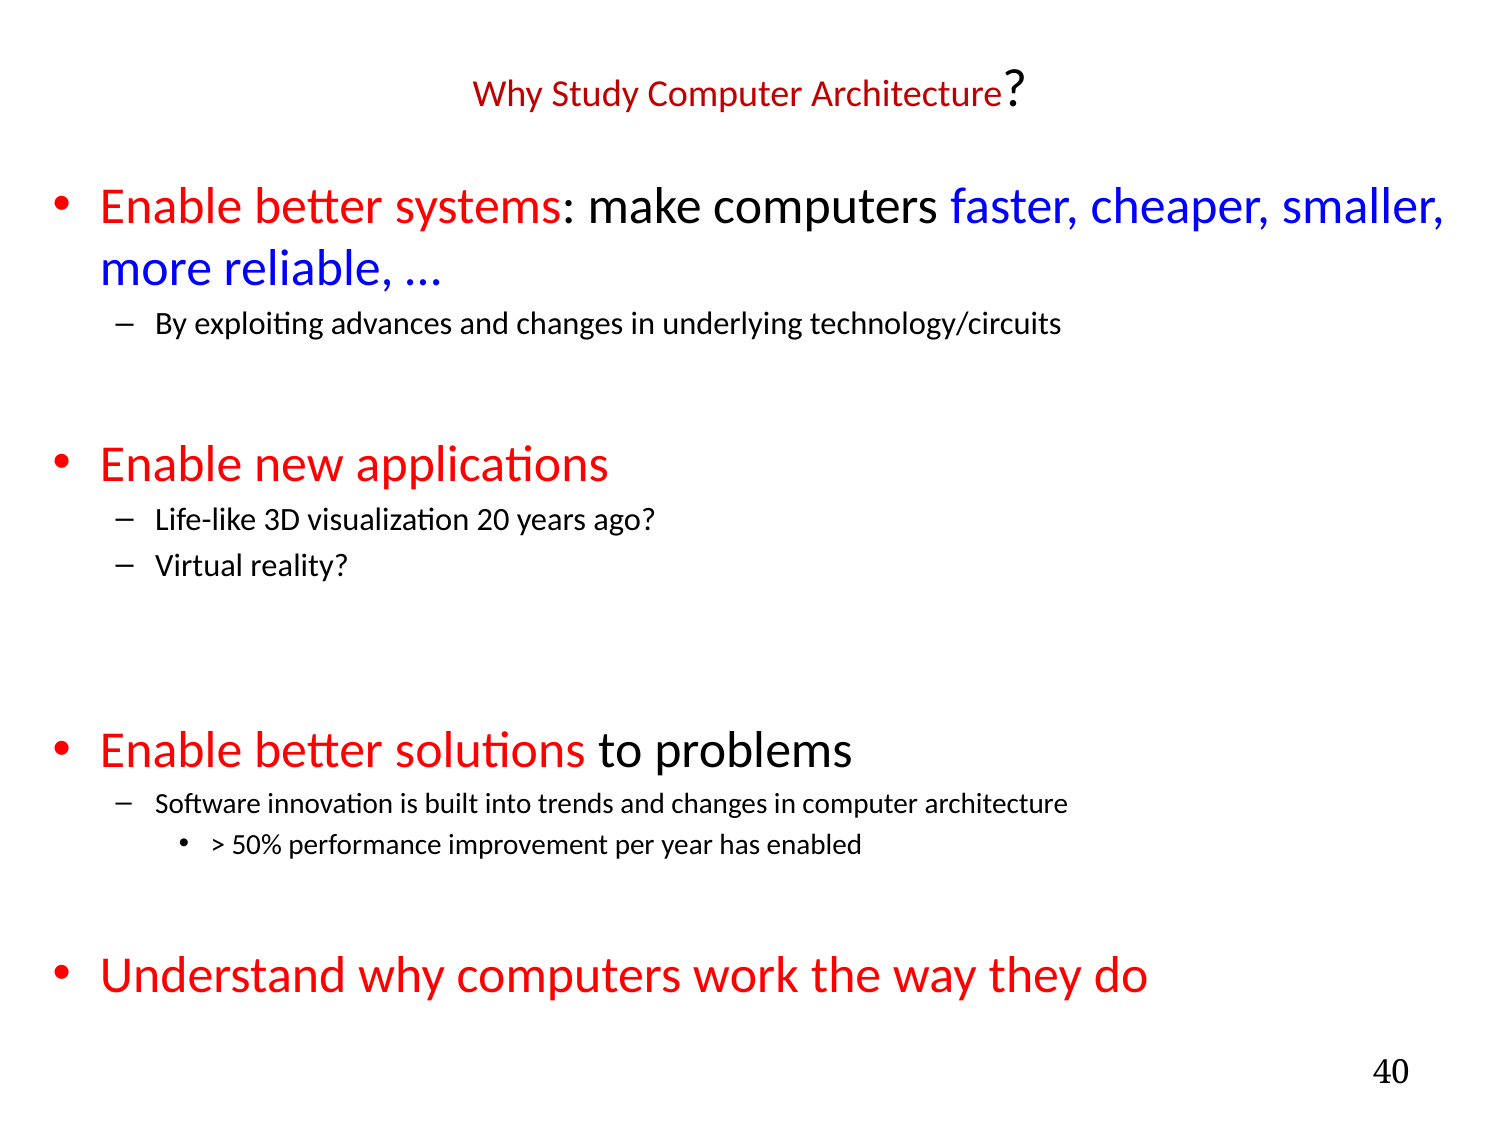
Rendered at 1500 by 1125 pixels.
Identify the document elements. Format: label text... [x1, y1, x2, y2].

title Why Study Computer Architecture? [75, 45, 1425, 125]
slide_number 40 [1074, 1042, 1425, 1103]
list Enable better systems: make computers faster, cheaper, smaller, more reliable, … By exploiting advances and changes in underlying technology/circuits Enable new applications Life-like 3D visualization 20 years ago? Virtual reality? Enable better solutions to problems Software innovation is built into trends and changes in computer architecture > 50% performance improvement per year has enabled Understand why computers work the way they do [37, 163, 1482, 1016]
